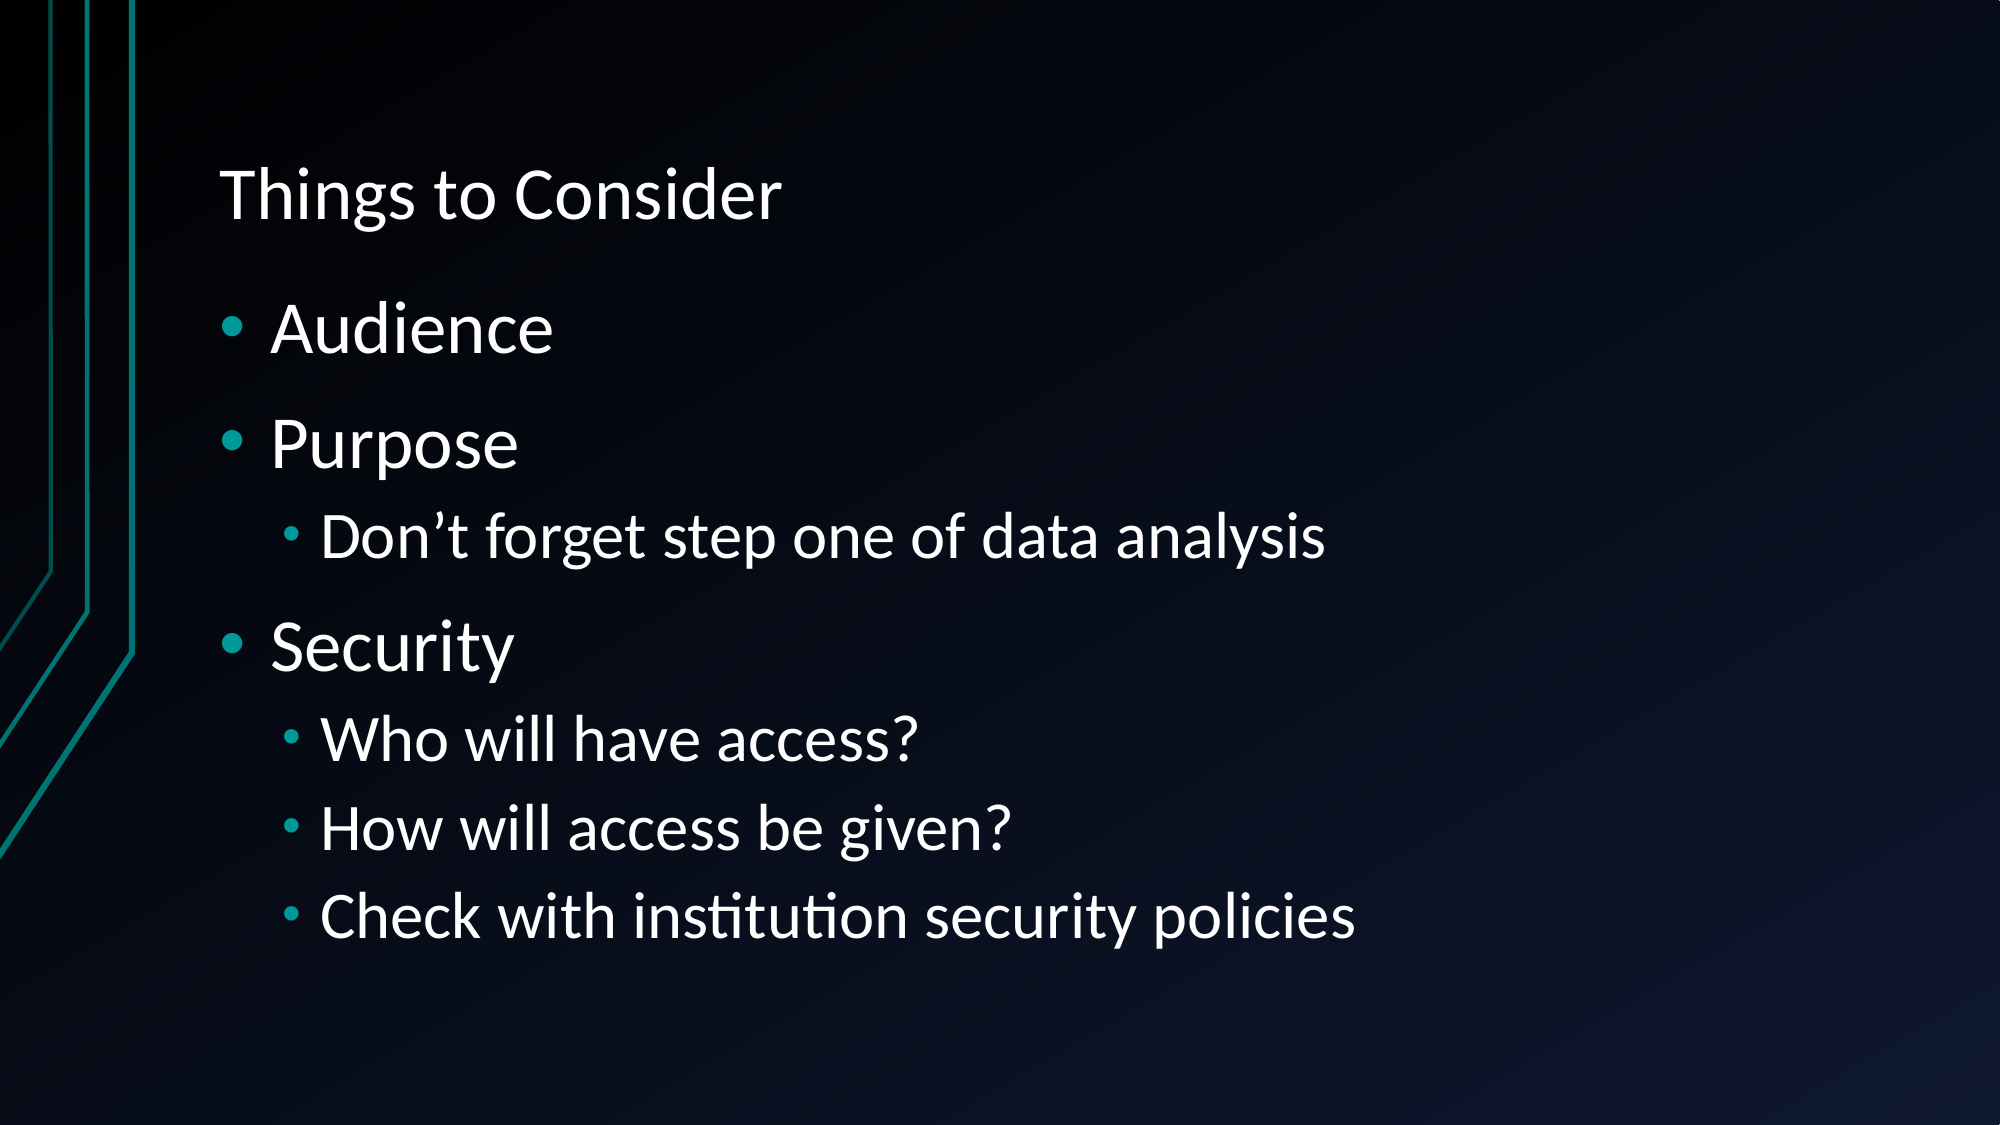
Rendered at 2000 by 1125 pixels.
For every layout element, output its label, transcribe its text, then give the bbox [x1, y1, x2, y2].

title Things to Consider [199, 45, 1900, 246]
list Audience Purpose Don’t forget step one of data analysis Security Who will have access? How will access be given? Check with institution security policies [199, 279, 1900, 1012]
